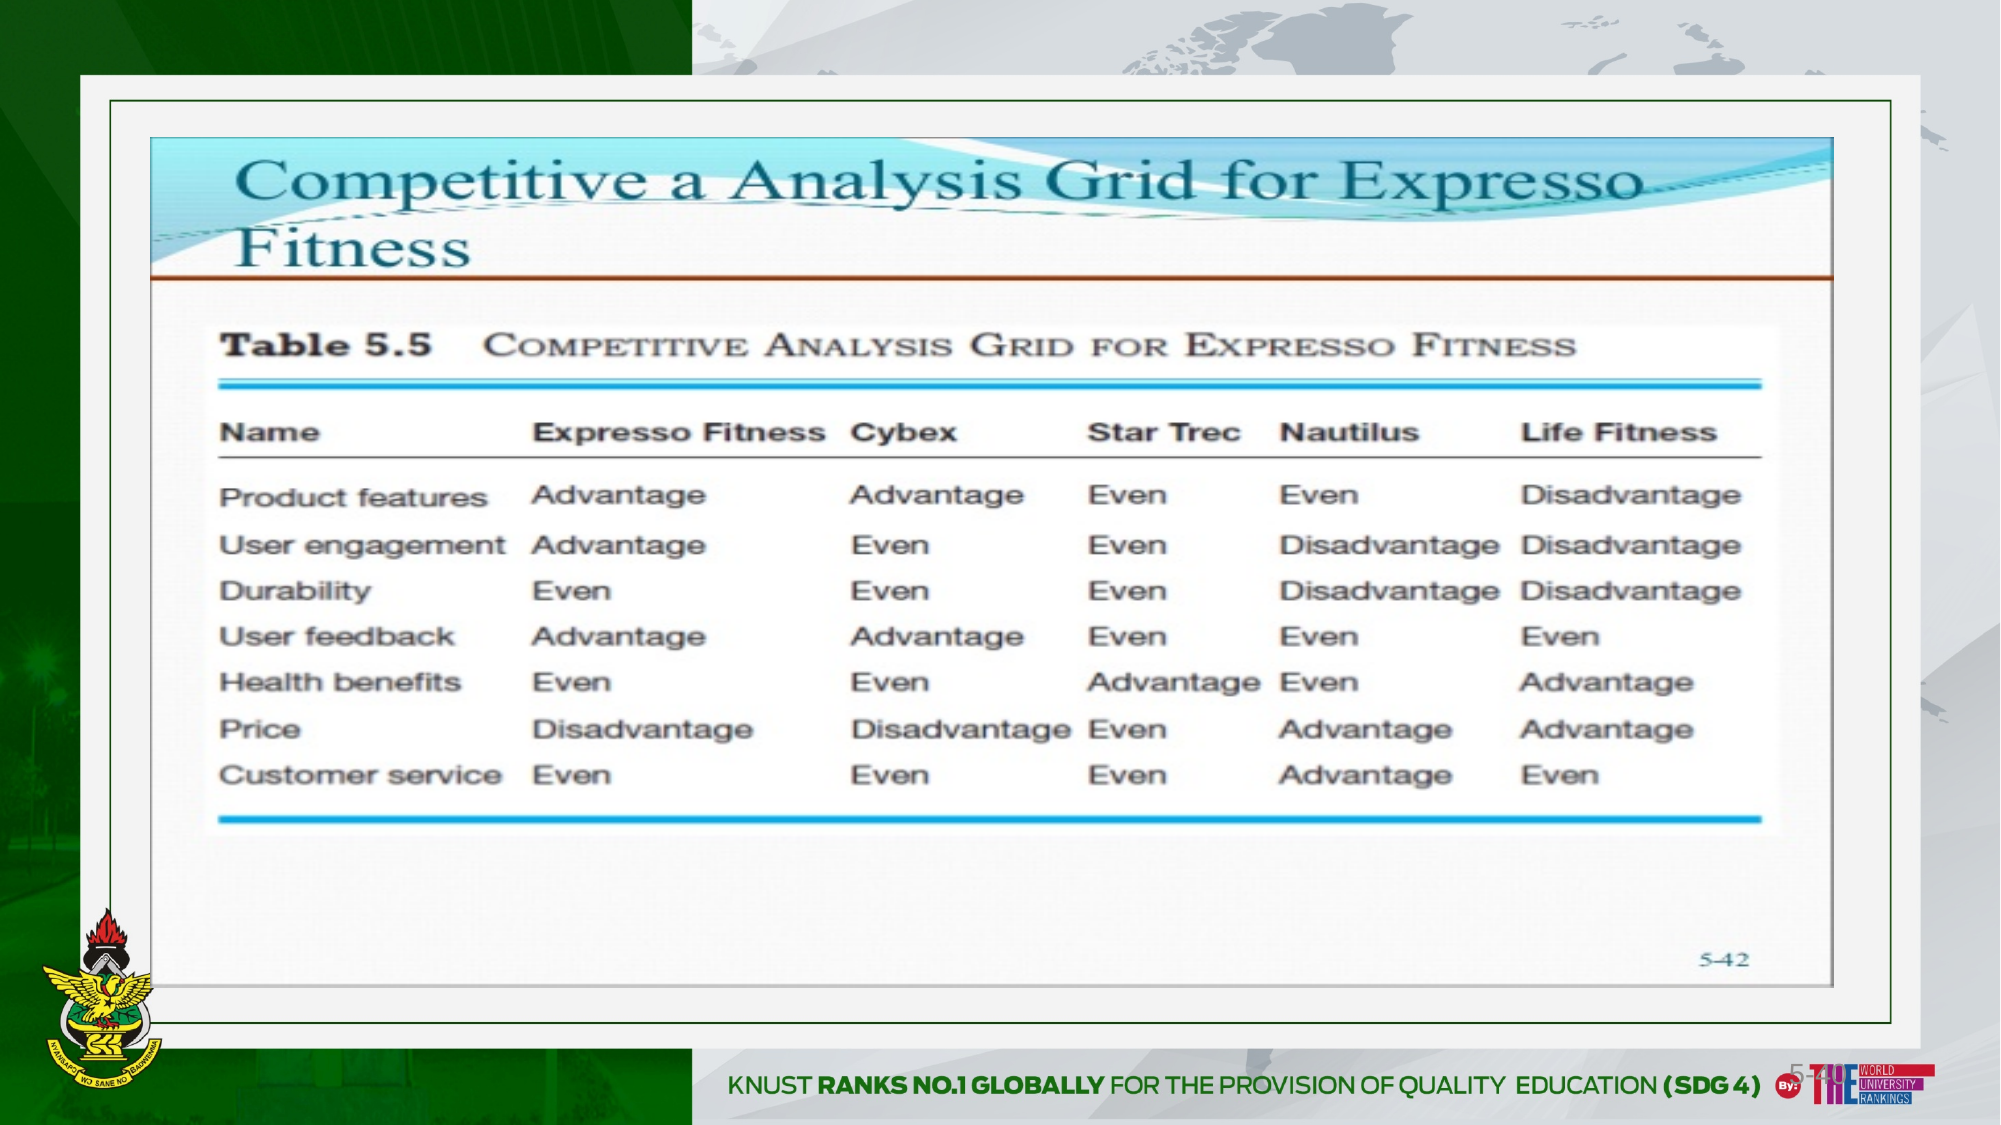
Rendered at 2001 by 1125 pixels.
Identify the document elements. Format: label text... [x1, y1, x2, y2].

slide_number 5-40 [1412, 1042, 1863, 1103]
picture [0, 0, 2001, 1125]
